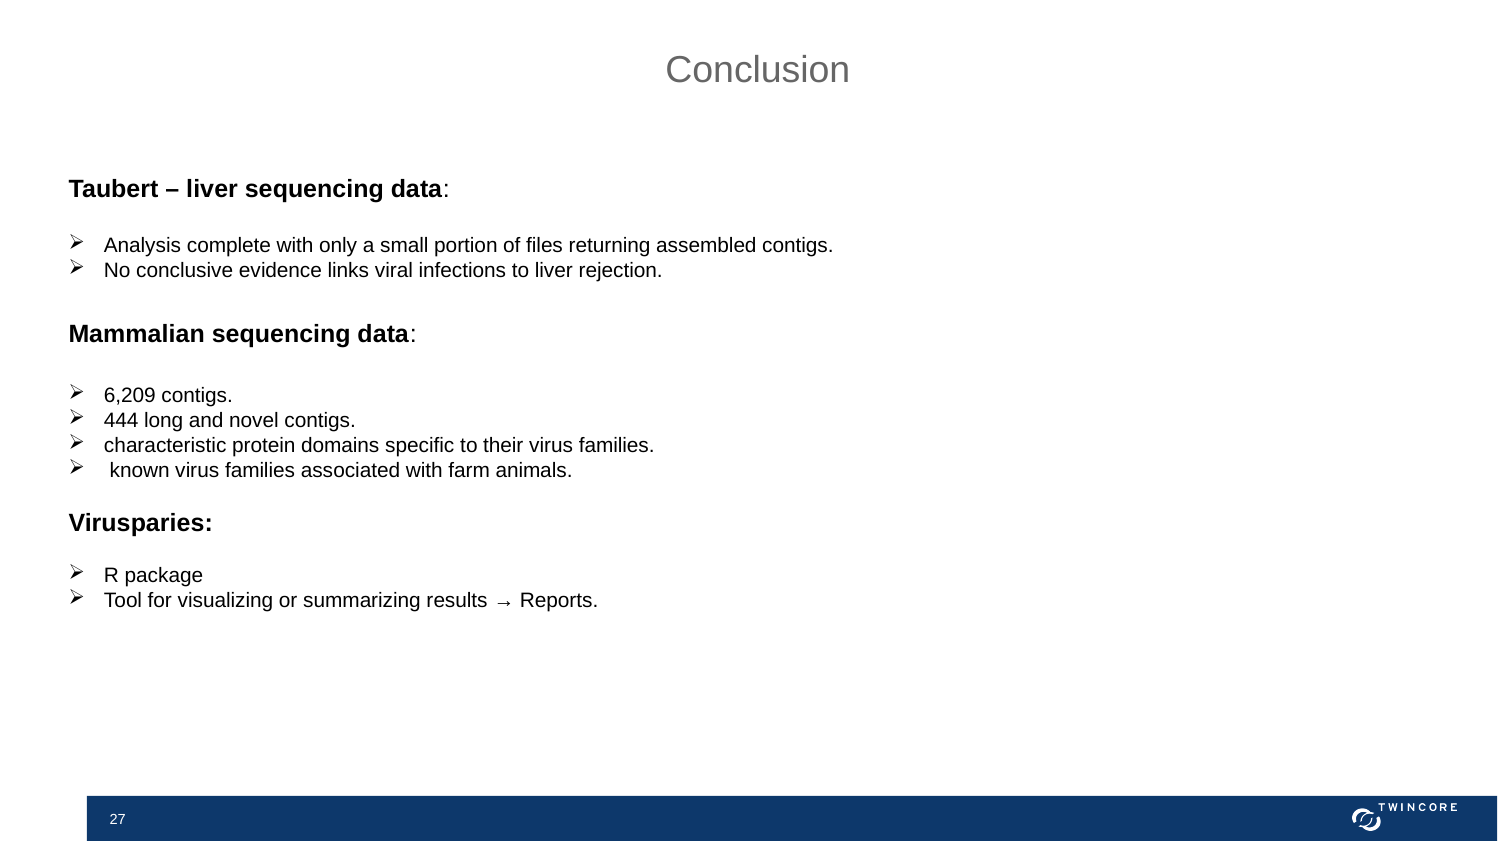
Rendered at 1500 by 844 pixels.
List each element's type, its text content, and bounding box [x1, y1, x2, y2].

text_box Conclusion Taubert – liver sequencing data: Analysis complete with only a small portion of files returning assembled contigs. No conclusive evidence links viral infections to liver rejection. Mammalian sequencing data: 6,209 contigs. 444 long and novel contigs. characteristic protein domains specific to their virus families. known virus families associated with farm animals. Virusparies: R package Tool for visualizing or summarizing results → Reports. [53, 37, 1462, 620]
picture [1352, 803, 1457, 831]
